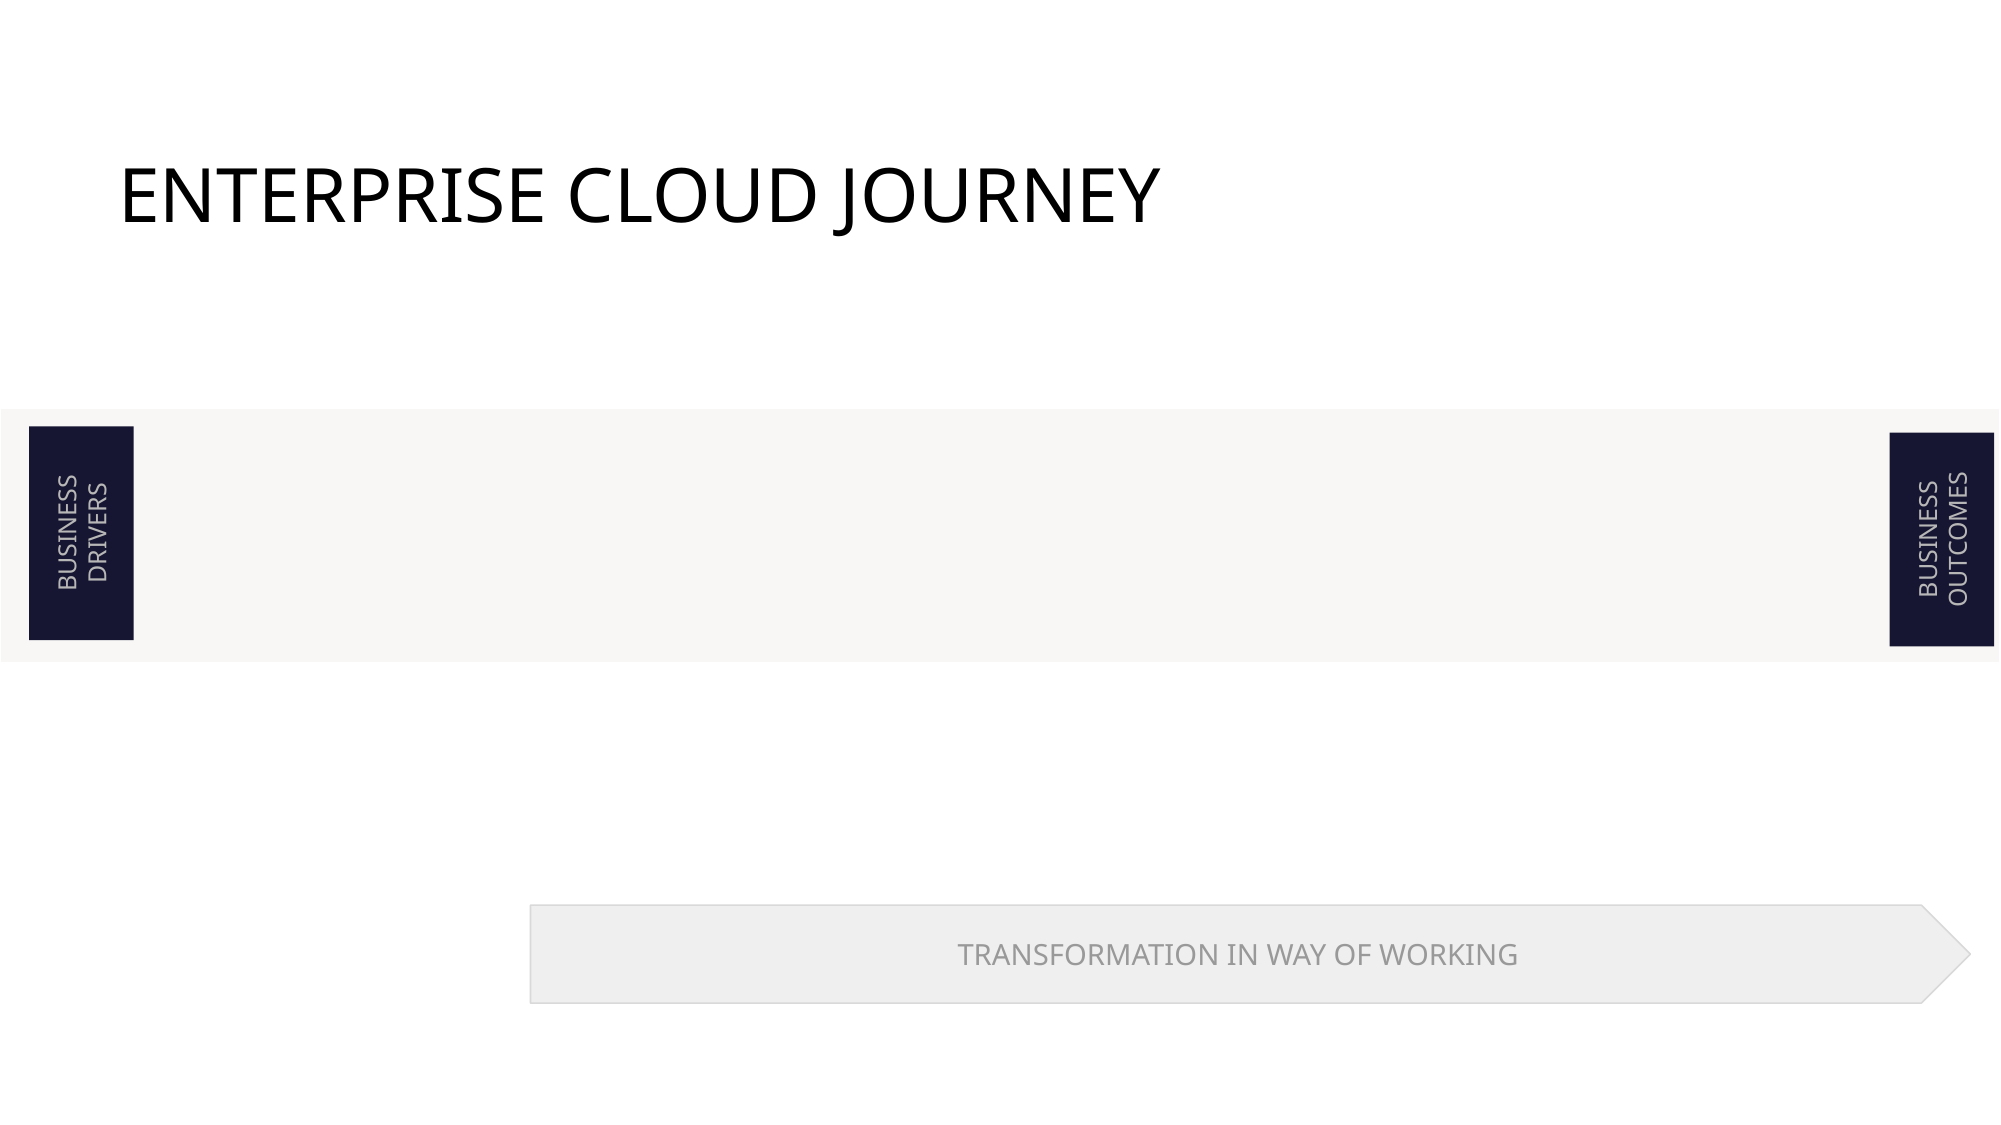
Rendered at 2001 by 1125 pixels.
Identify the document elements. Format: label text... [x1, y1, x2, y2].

text_box BUSINESS DRIVERS [29, 426, 134, 641]
text_box BUSINESS OUTCOMES [1889, 432, 1995, 647]
text_box [0, 408, 2000, 664]
text_box TRANSFORMATION IN WAY OF WORKING [530, 905, 1971, 1004]
title ENTERPRISE CLOUD JOURNEY [118, 147, 1890, 266]
